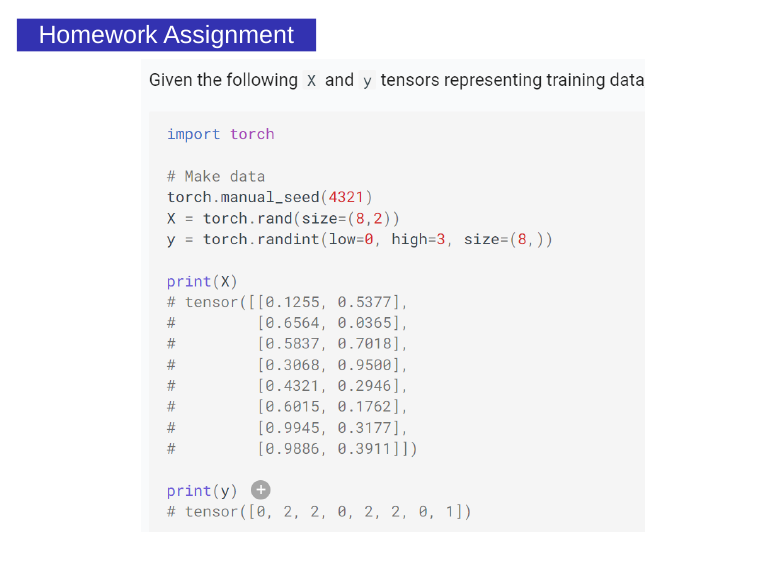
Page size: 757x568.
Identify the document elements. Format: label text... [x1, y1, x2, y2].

text_box Homework Assignment [16, 18, 317, 52]
picture [141, 58, 645, 532]
